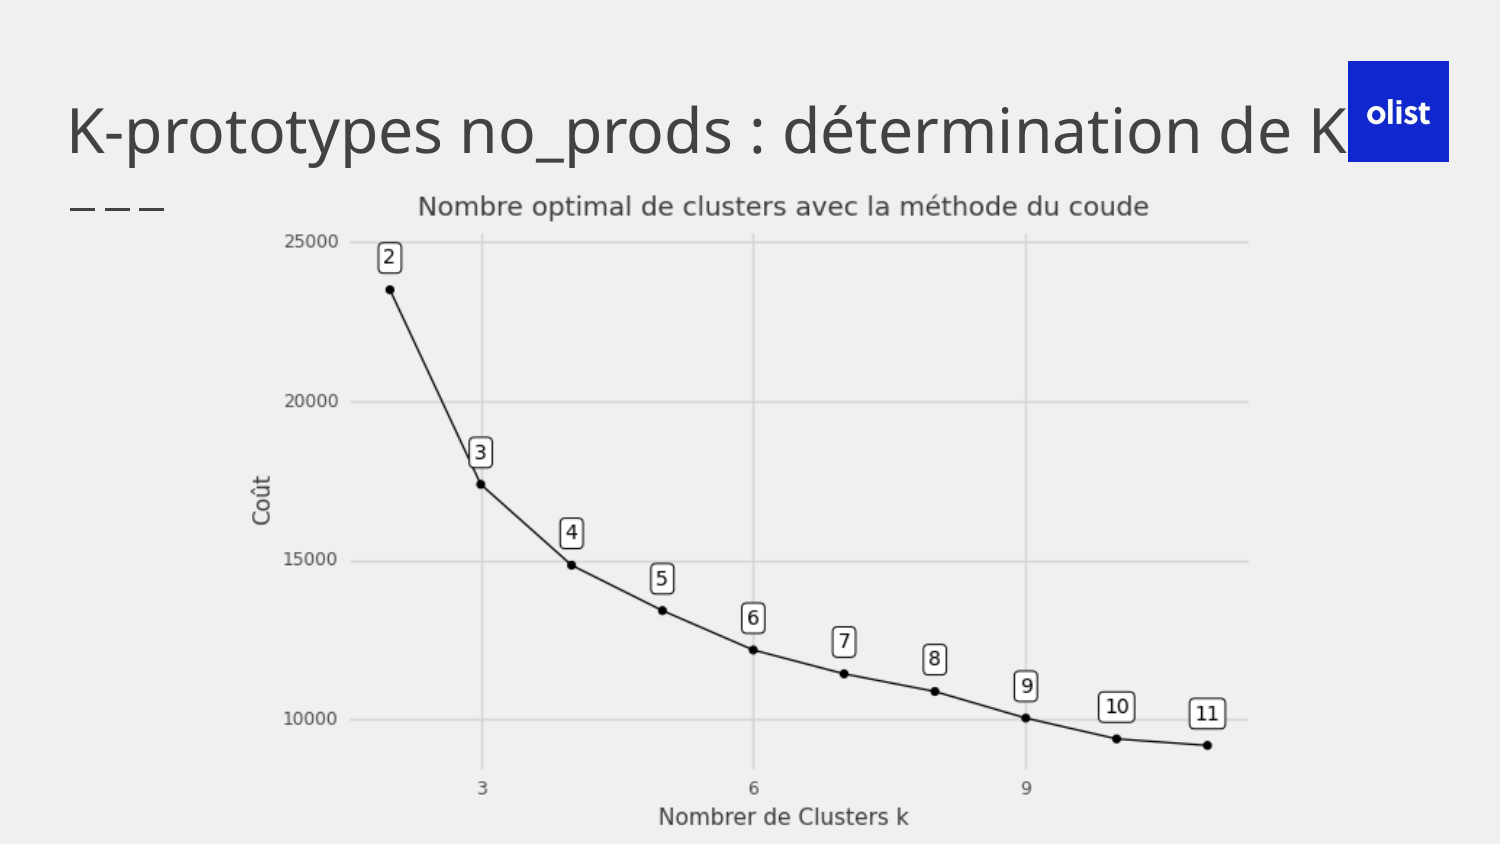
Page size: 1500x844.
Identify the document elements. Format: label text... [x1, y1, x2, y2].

title K-prototypes no_prods : détermination de K [51, 61, 1449, 182]
picture [238, 181, 1262, 844]
